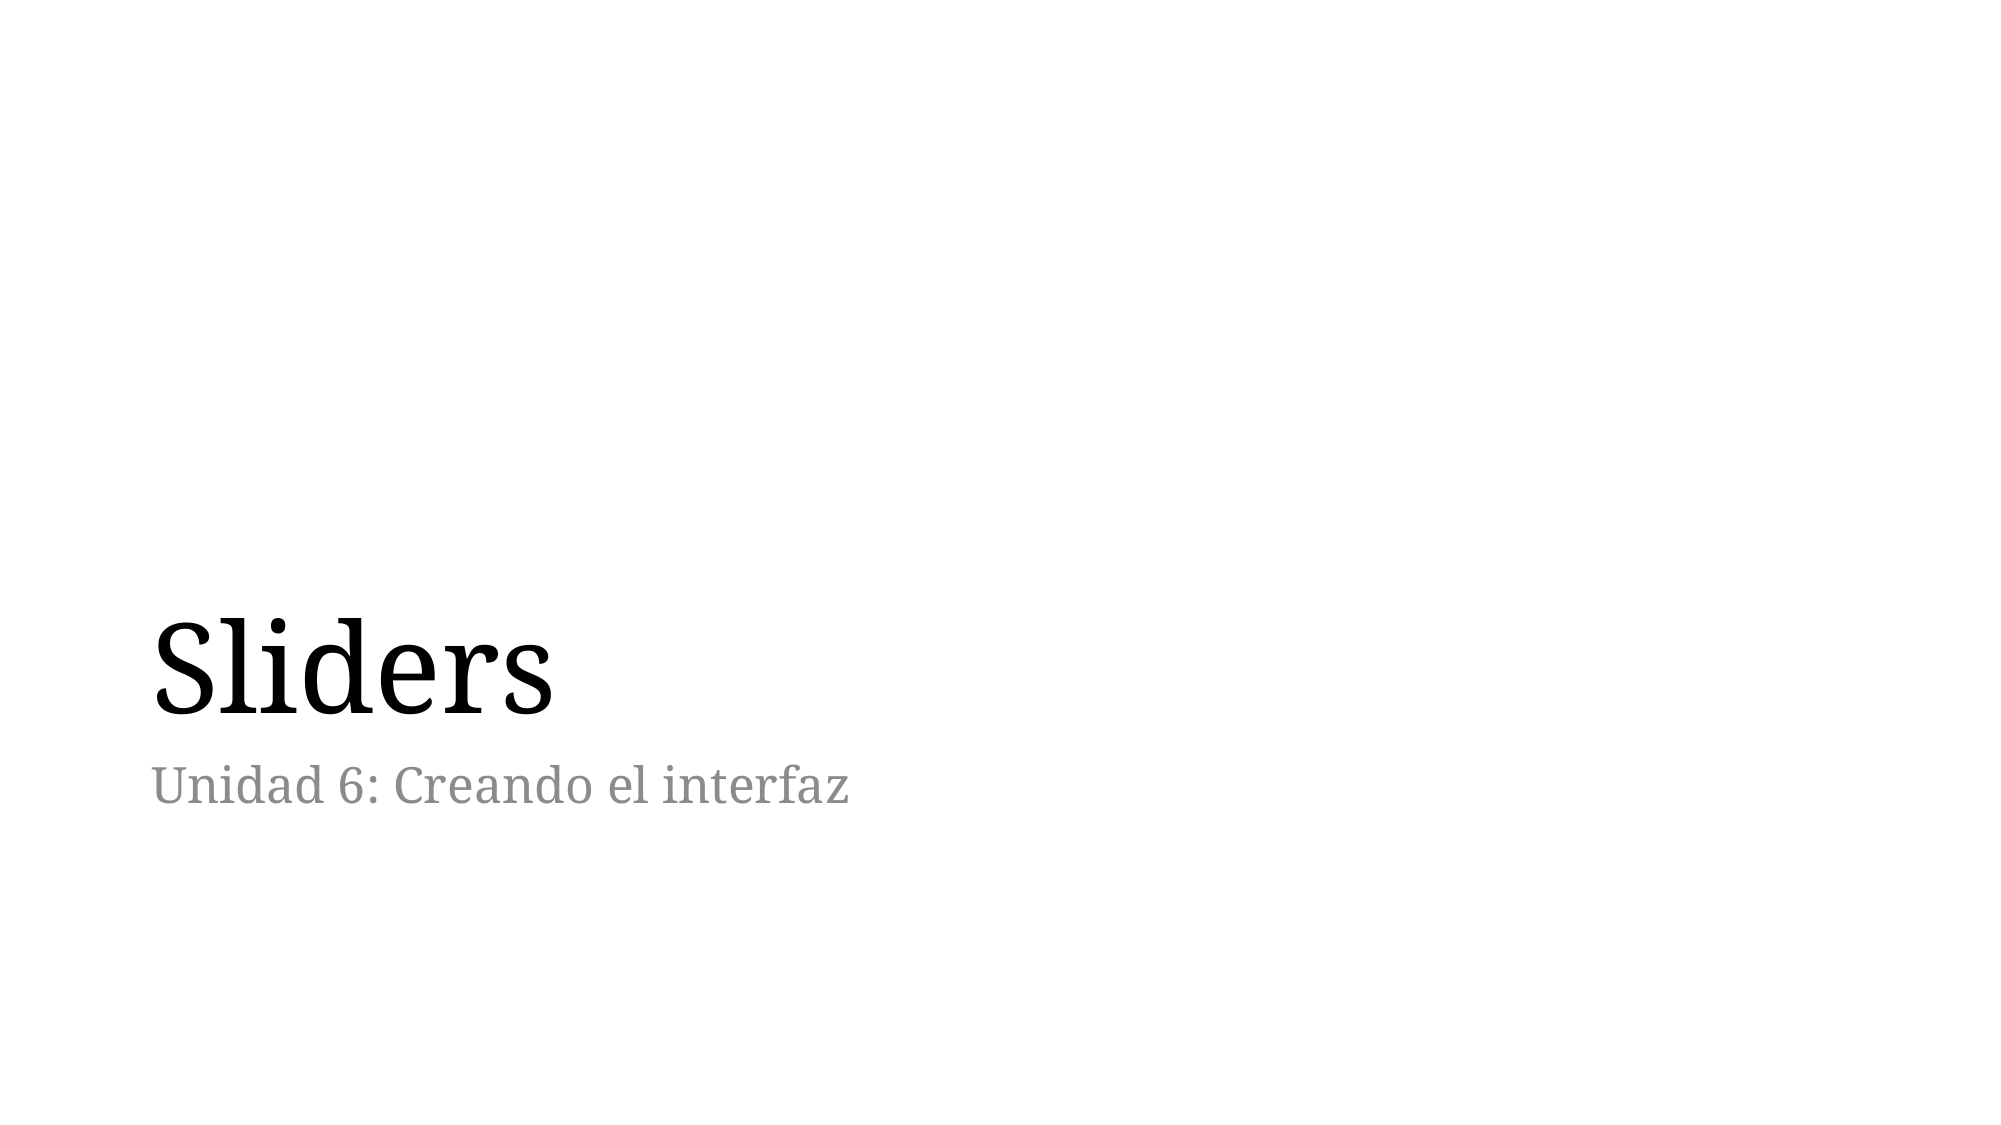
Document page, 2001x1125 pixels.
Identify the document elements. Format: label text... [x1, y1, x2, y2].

list Unidad 6: Creando el interfaz [136, 752, 1862, 999]
title Sliders [136, 280, 1862, 749]
